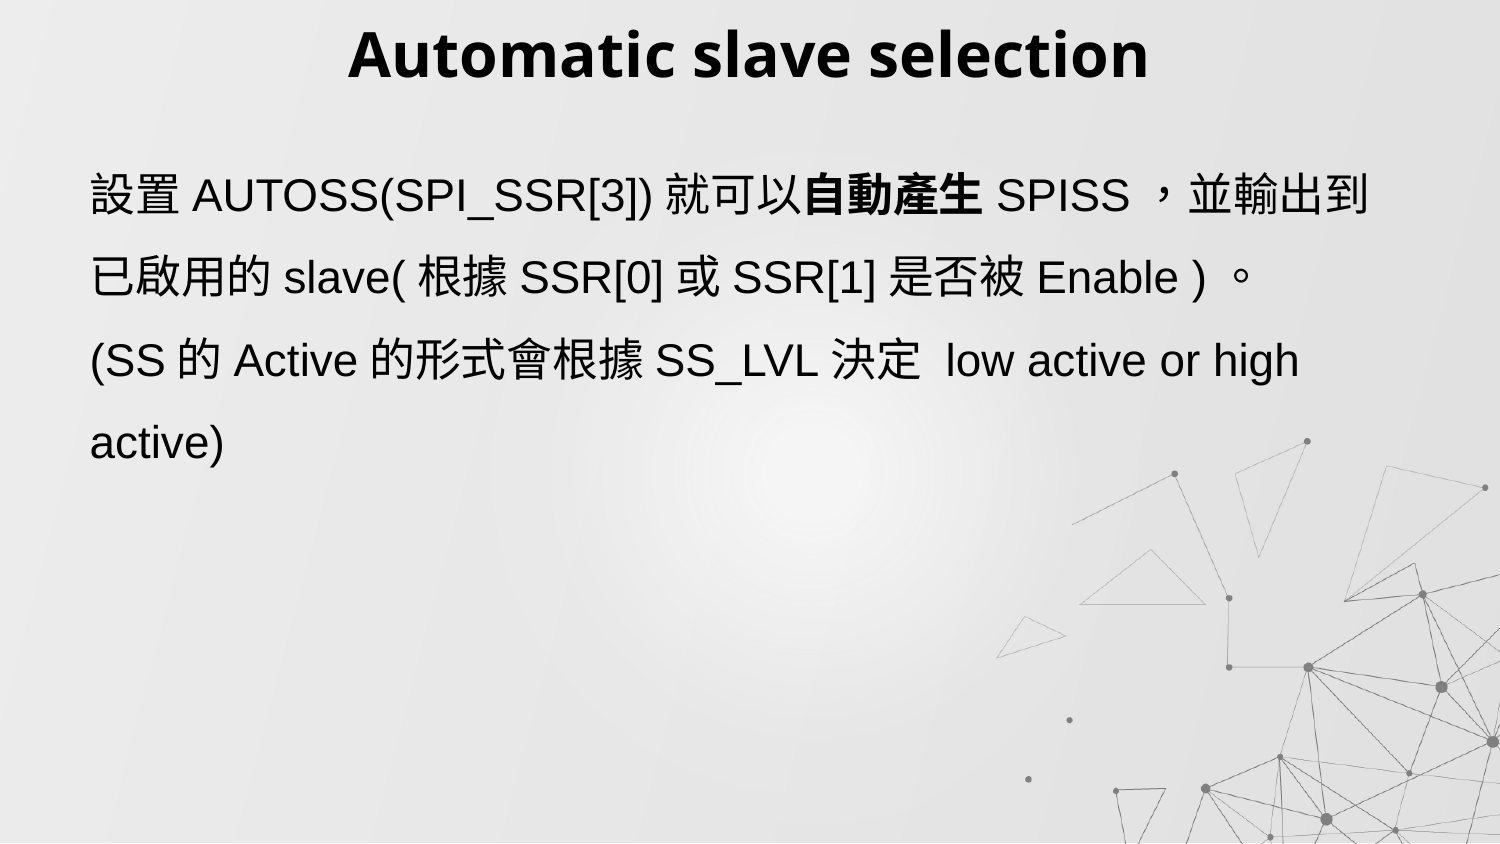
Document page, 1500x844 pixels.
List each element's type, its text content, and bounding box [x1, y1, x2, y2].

picture [0, 0, 1500, 844]
list 設置AUTOSS(SPI_SSR[3])就可以自動產生SPISS，並輸出到已啟用的slave(根據SSR[0]或SSR[1]是否被Enable )。 (SS的Active的形式會根據SS_LVL決定 low active or high active) [74, 122, 1431, 807]
title Automatic slave selection [322, 0, 1178, 156]
